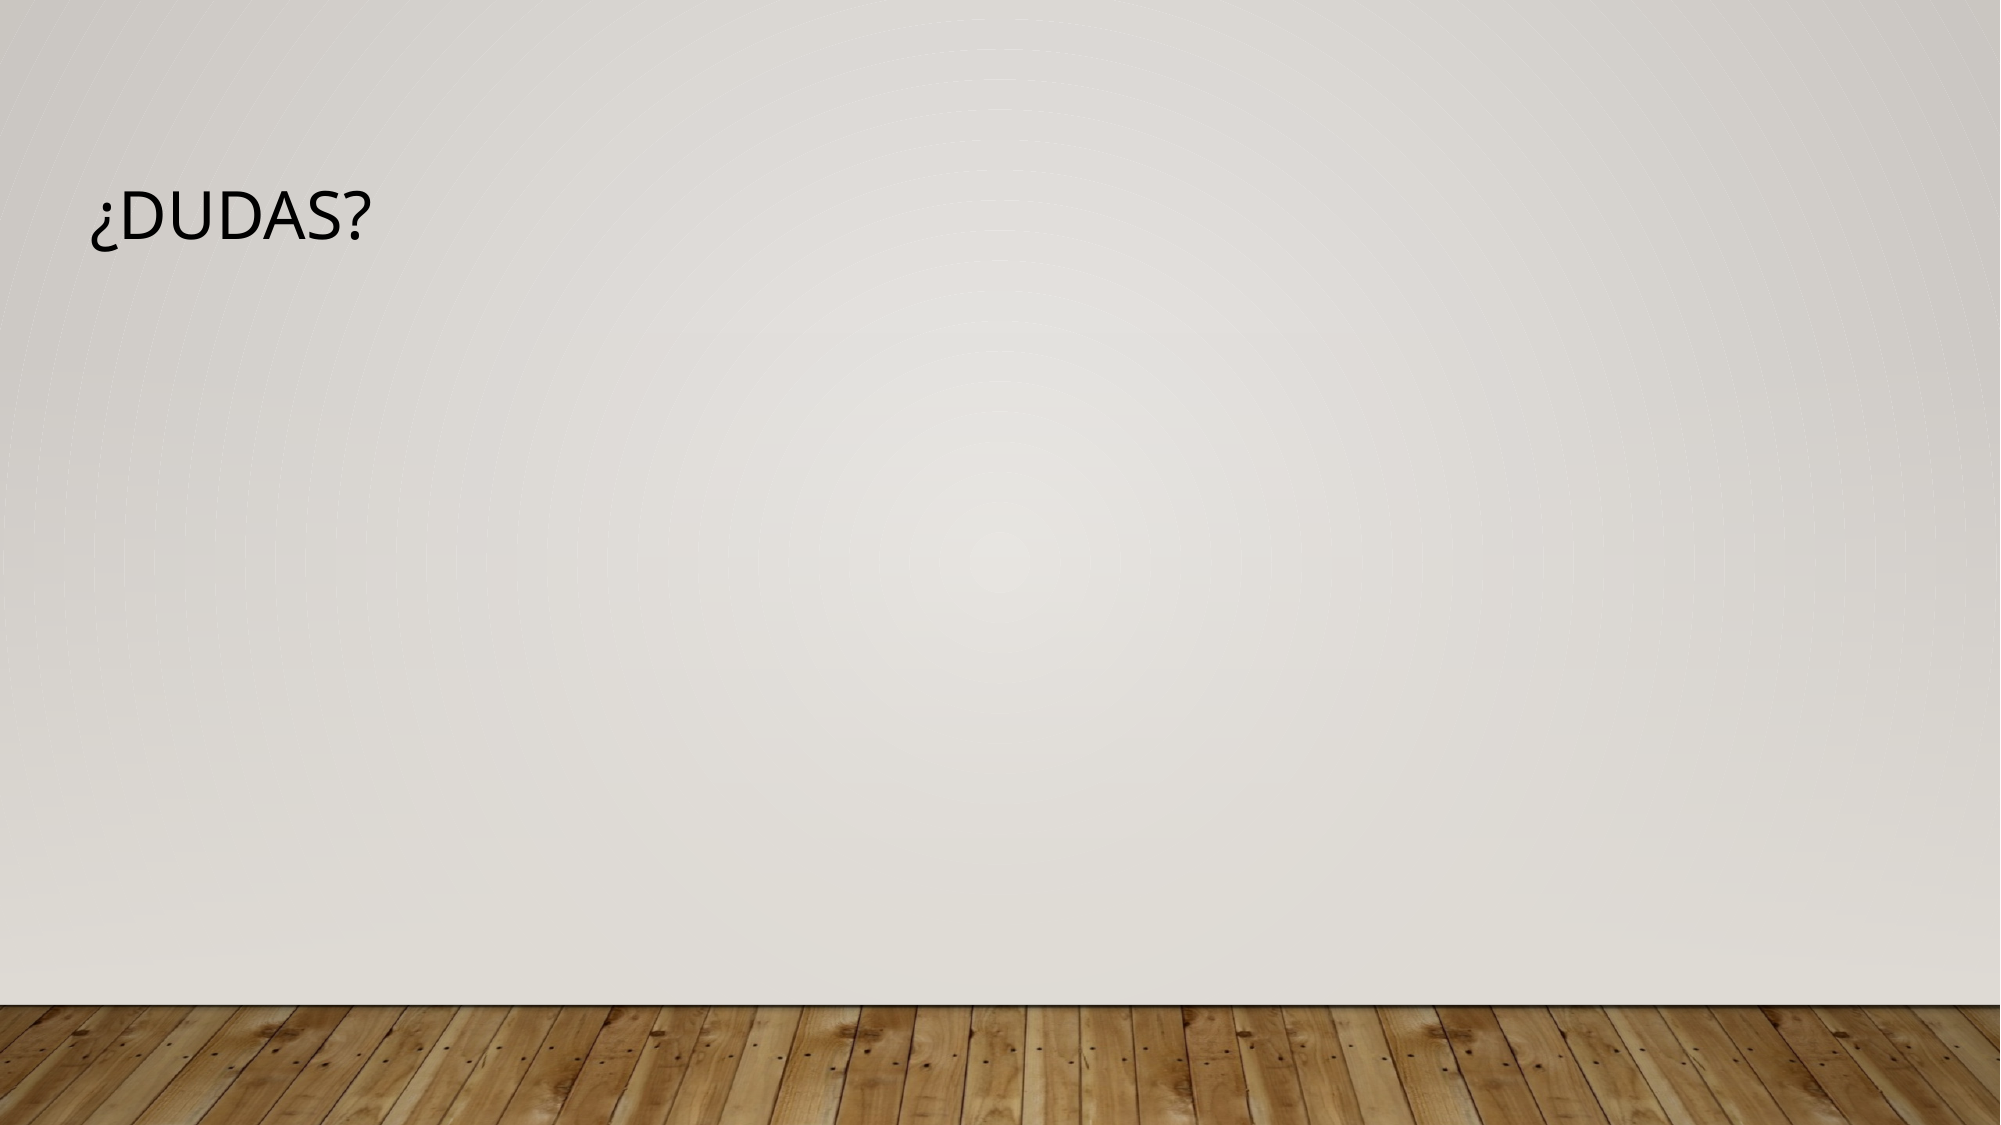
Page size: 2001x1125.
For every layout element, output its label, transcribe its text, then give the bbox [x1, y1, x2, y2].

title ¿DUDAS? [75, 149, 1300, 408]
picture [0, 1005, 2000, 1125]
